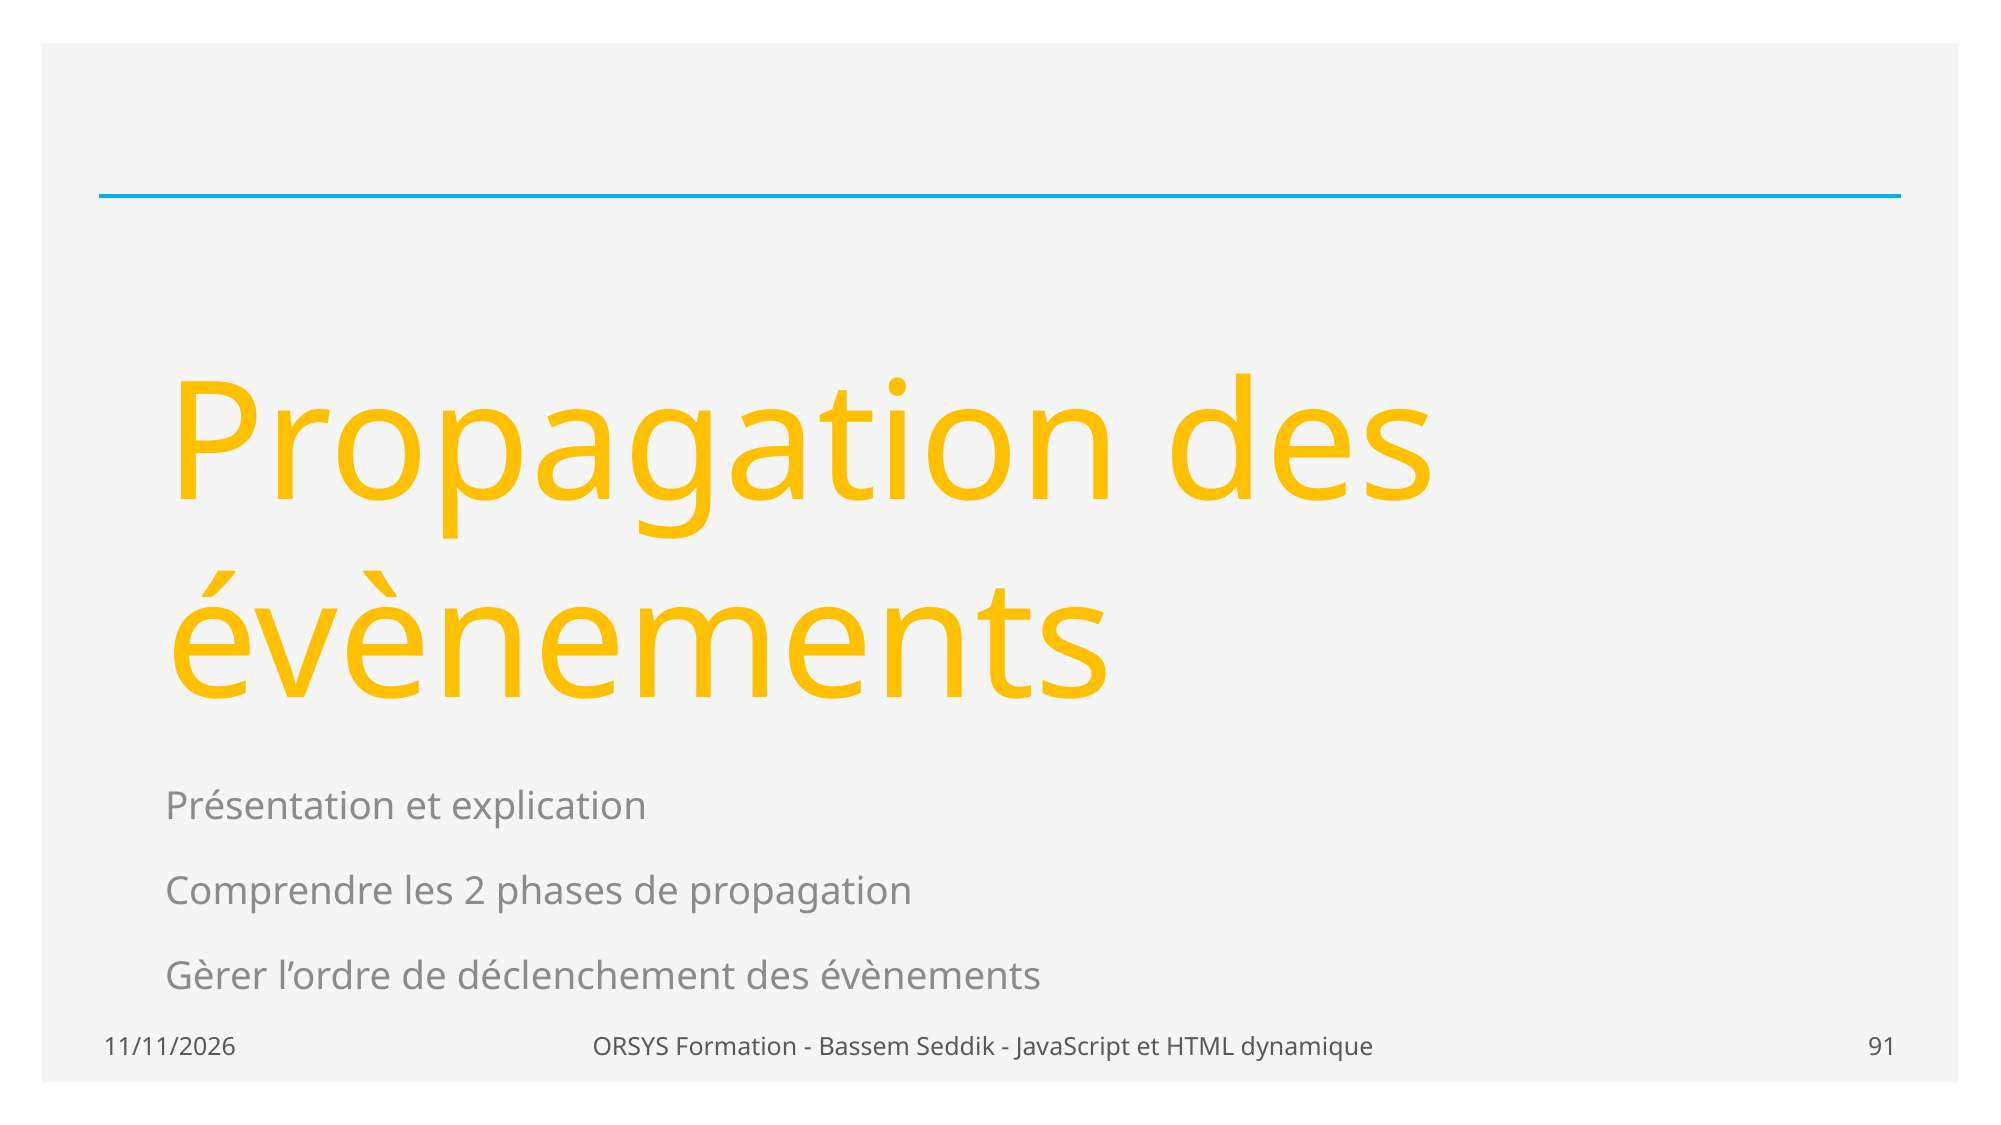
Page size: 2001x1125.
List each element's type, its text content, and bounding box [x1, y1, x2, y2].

footer ORSYS Formation - Bassem Seddik - JavaScript et HTML dynamique [340, 1017, 1626, 1078]
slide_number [88, 1017, 340, 1078]
slide_number 91 [1626, 1017, 1912, 1078]
subtitle Présentation et explication Comprendre les 2 phases de propagation Gèrer l’ordre de déclenchement des évènements [150, 750, 1564, 1006]
title Propagation des évènements [150, 312, 1800, 738]
